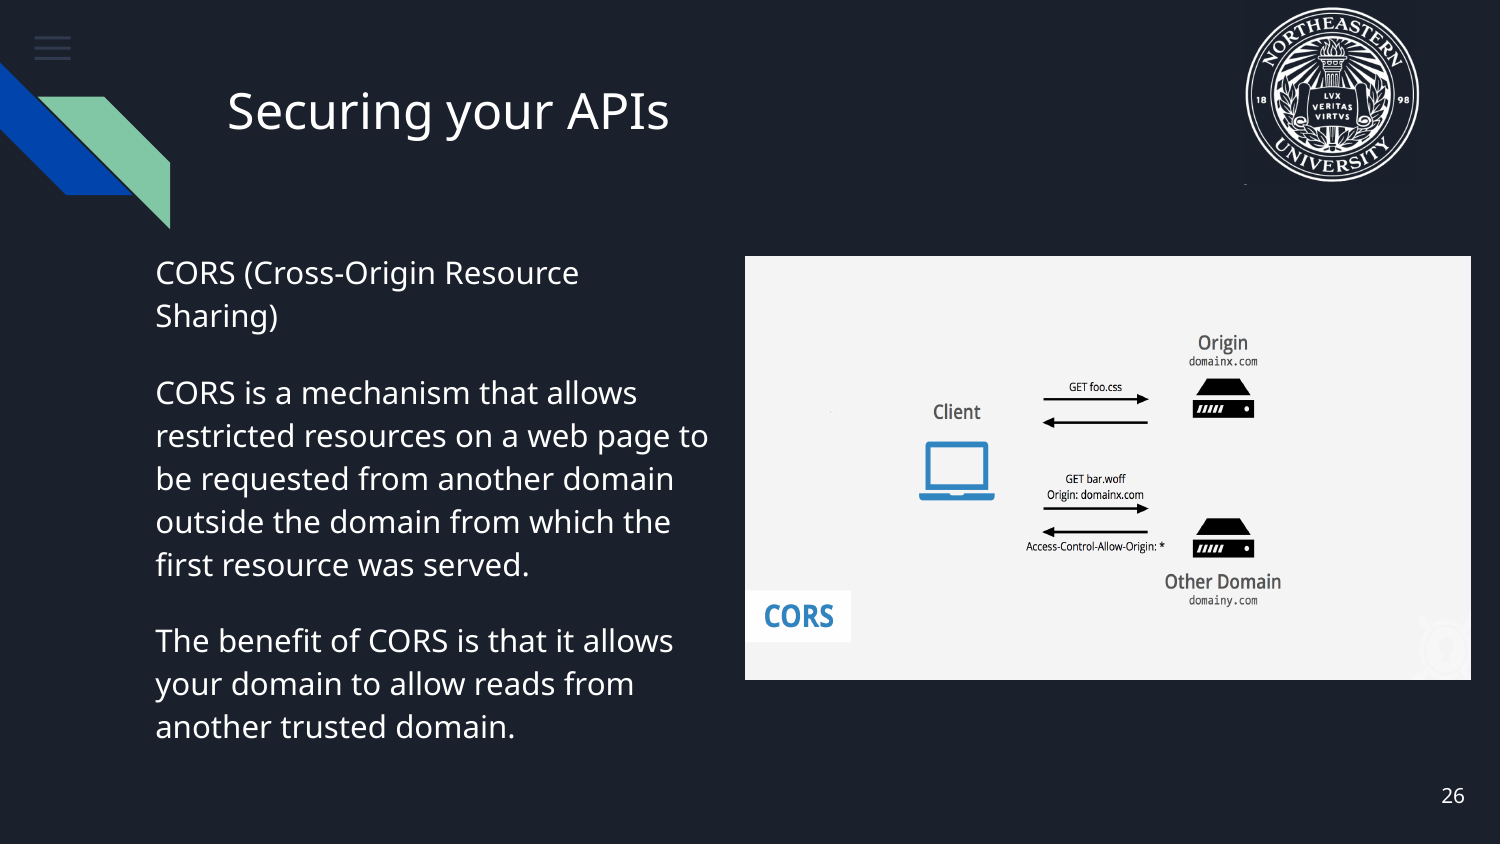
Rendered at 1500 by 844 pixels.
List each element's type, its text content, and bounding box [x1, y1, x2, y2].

slide_number ‹#› [1389, 764, 1480, 830]
title Securing your APIs [212, 64, 1368, 215]
picture [745, 256, 1471, 680]
list CORS (Cross-Origin Resource Sharing) CORS is a mechanism that allows restricted resources on a web page to be requested from another domain outside the domain from which the first resource was served. The benefit of CORS is that it allows your domain to allow reads from another trusted domain. [140, 232, 726, 751]
picture [1243, 0, 1422, 185]
